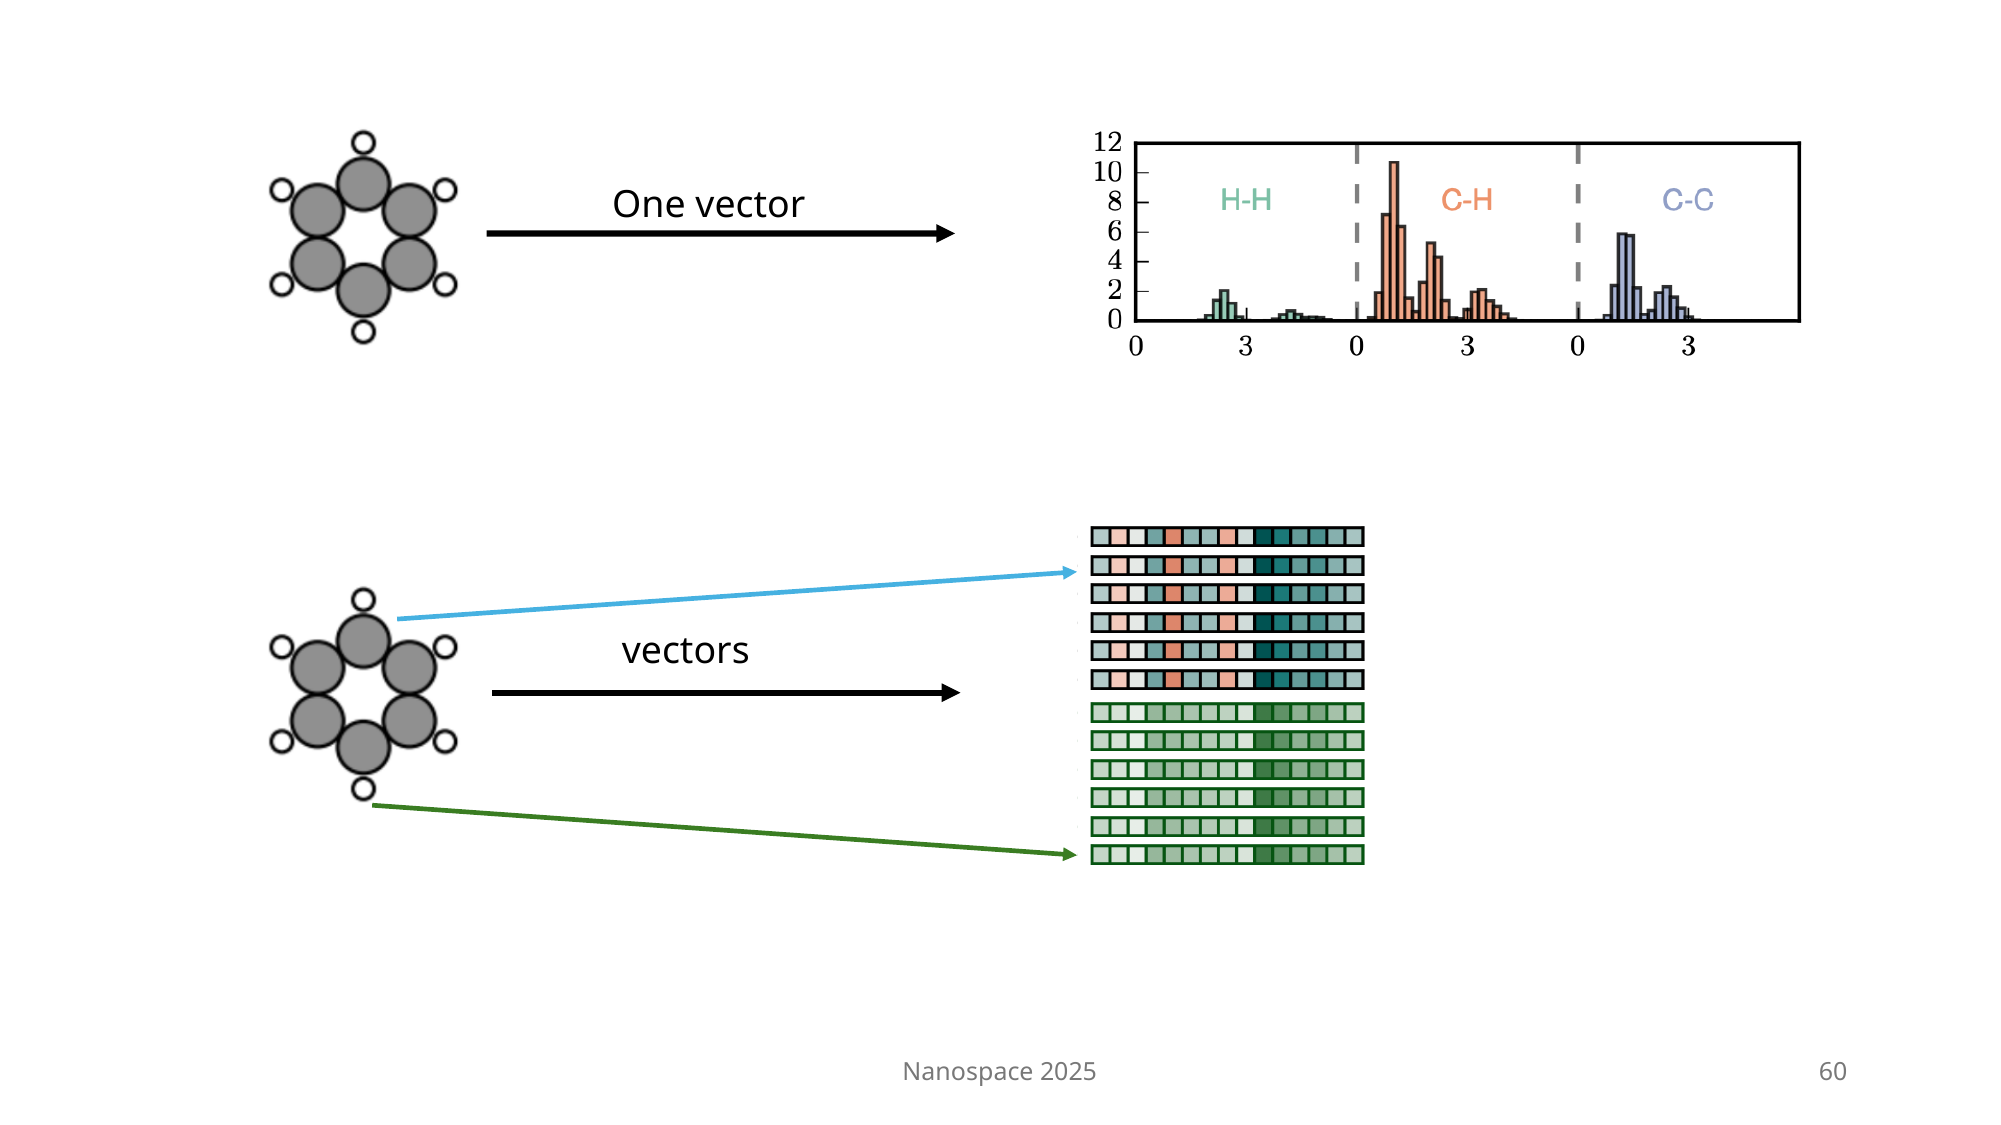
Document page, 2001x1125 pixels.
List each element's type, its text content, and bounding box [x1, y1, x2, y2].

footer Nanospace 2025 [662, 1042, 1338, 1103]
slide_number 60 [1412, 1042, 1863, 1103]
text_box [371, 804, 1078, 856]
text_box One vector [597, 172, 1000, 233]
picture [1077, 387, 1375, 1005]
picture [257, 575, 488, 806]
picture [257, 118, 488, 349]
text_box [396, 571, 1078, 620]
picture [1054, 90, 1864, 377]
